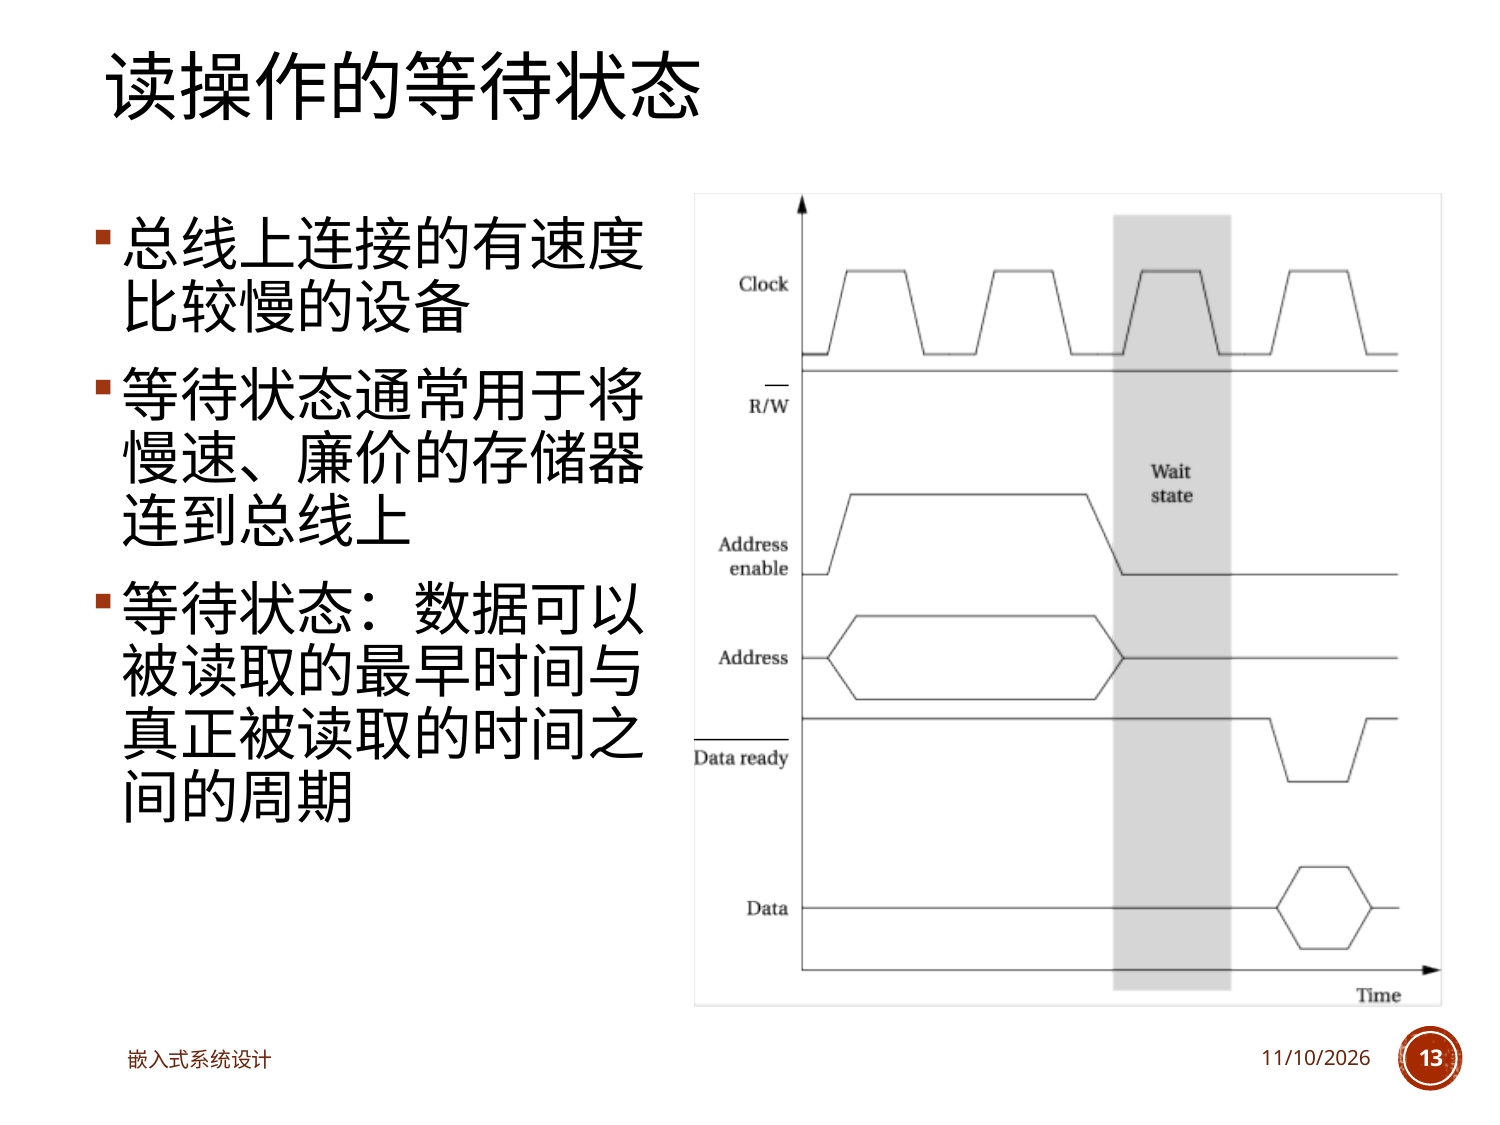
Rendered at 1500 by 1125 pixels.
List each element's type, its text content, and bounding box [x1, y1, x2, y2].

list 总线上连接的有速度比较慢的设备 等待状态通常用于将慢速、廉价的存储器连到总线上 等待状态：数据可以被读取的最早时间与真正被读取的时间之间的周期 [76, 208, 693, 1006]
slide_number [982, 1028, 1386, 1089]
title 读操作的等待状态 [88, 19, 1439, 162]
picture [694, 193, 1444, 1007]
footer 嵌入式系统设计 [112, 1028, 891, 1089]
slide_number 13 [1391, 1028, 1471, 1089]
